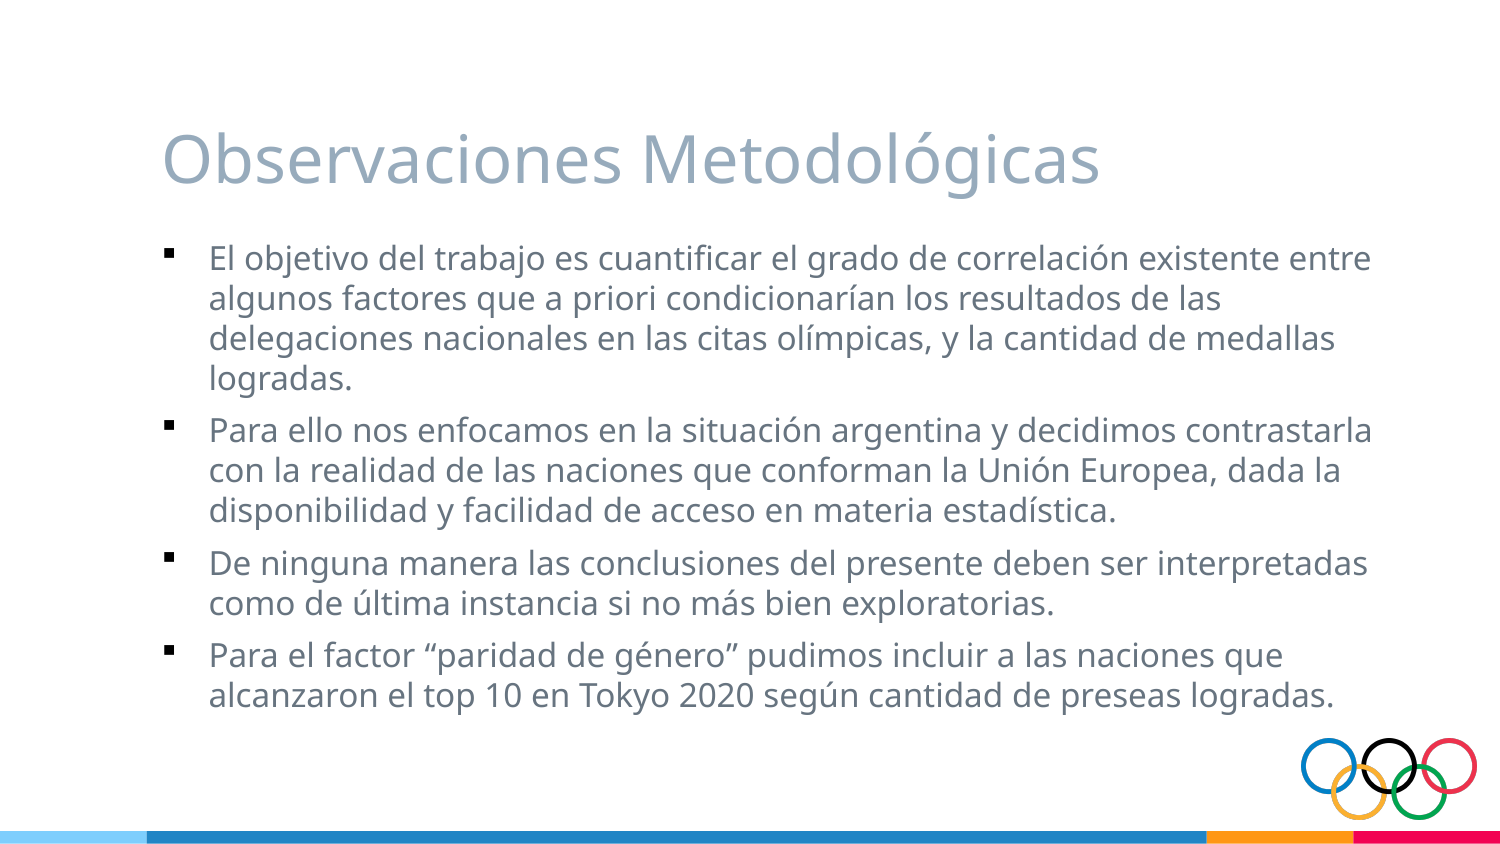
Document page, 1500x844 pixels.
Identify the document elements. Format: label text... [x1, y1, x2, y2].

picture [1301, 738, 1477, 820]
text_box El objetivo del trabajo es cuantificar el grado de correlación existente entre algunos factores que a priori condicionarían los resultados de las delegaciones nacionales en las citas olímpicas, y la cantidad de medallas logradas. Para ello nos enfocamos en la situación argentina y decidimos contrastarla con la realidad de las naciones que conforman la Unión Europea, dada la disponibilidad y facilidad de acceso en materia estadística. De ninguna manera las conclusiones del presente deben ser interpretadas como de última instancia si no más bien exploratorias. Para el factor “paridad de género” pudimos incluir a las naciones que alcanzaron el top 10 en Tokyo 2020 según cantidad de preseas logradas. [146, 222, 1398, 649]
title Observaciones Metodológicas [146, 71, 1398, 212]
